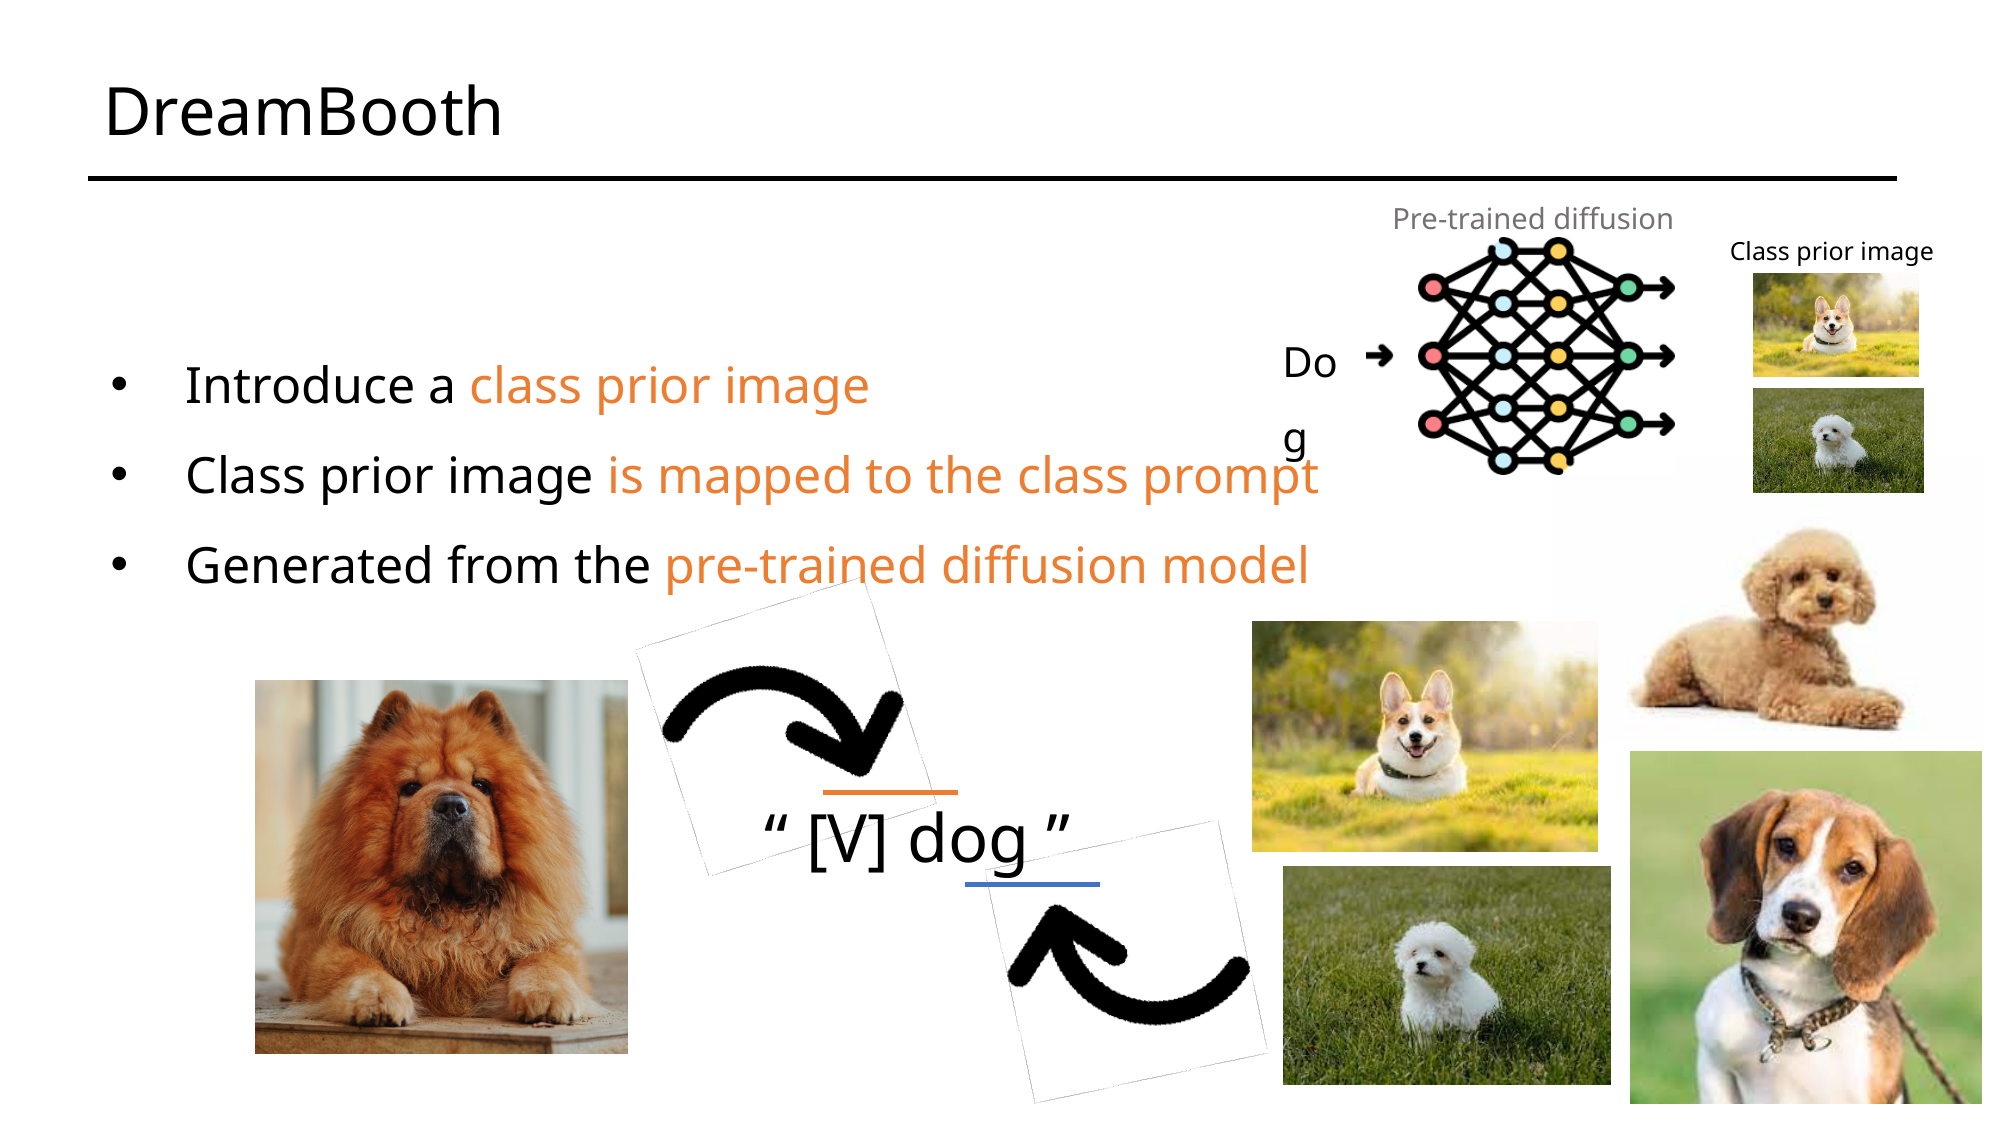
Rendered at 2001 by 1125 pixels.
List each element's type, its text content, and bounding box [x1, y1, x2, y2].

picture [1630, 751, 1982, 1104]
picture [989, 842, 1268, 1103]
picture [255, 680, 628, 1054]
text_box DreamBooth [88, 61, 1412, 157]
picture [1283, 866, 1611, 1086]
picture [649, 606, 931, 876]
picture [1252, 494, 1982, 852]
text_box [1267, 192, 2000, 494]
text_box Introduce a class prior image Class prior image is mapped to the class prompt Generated from the pre-trained diffusion model [95, 315, 1476, 691]
text_box “ [V] dog ” [750, 788, 1225, 884]
